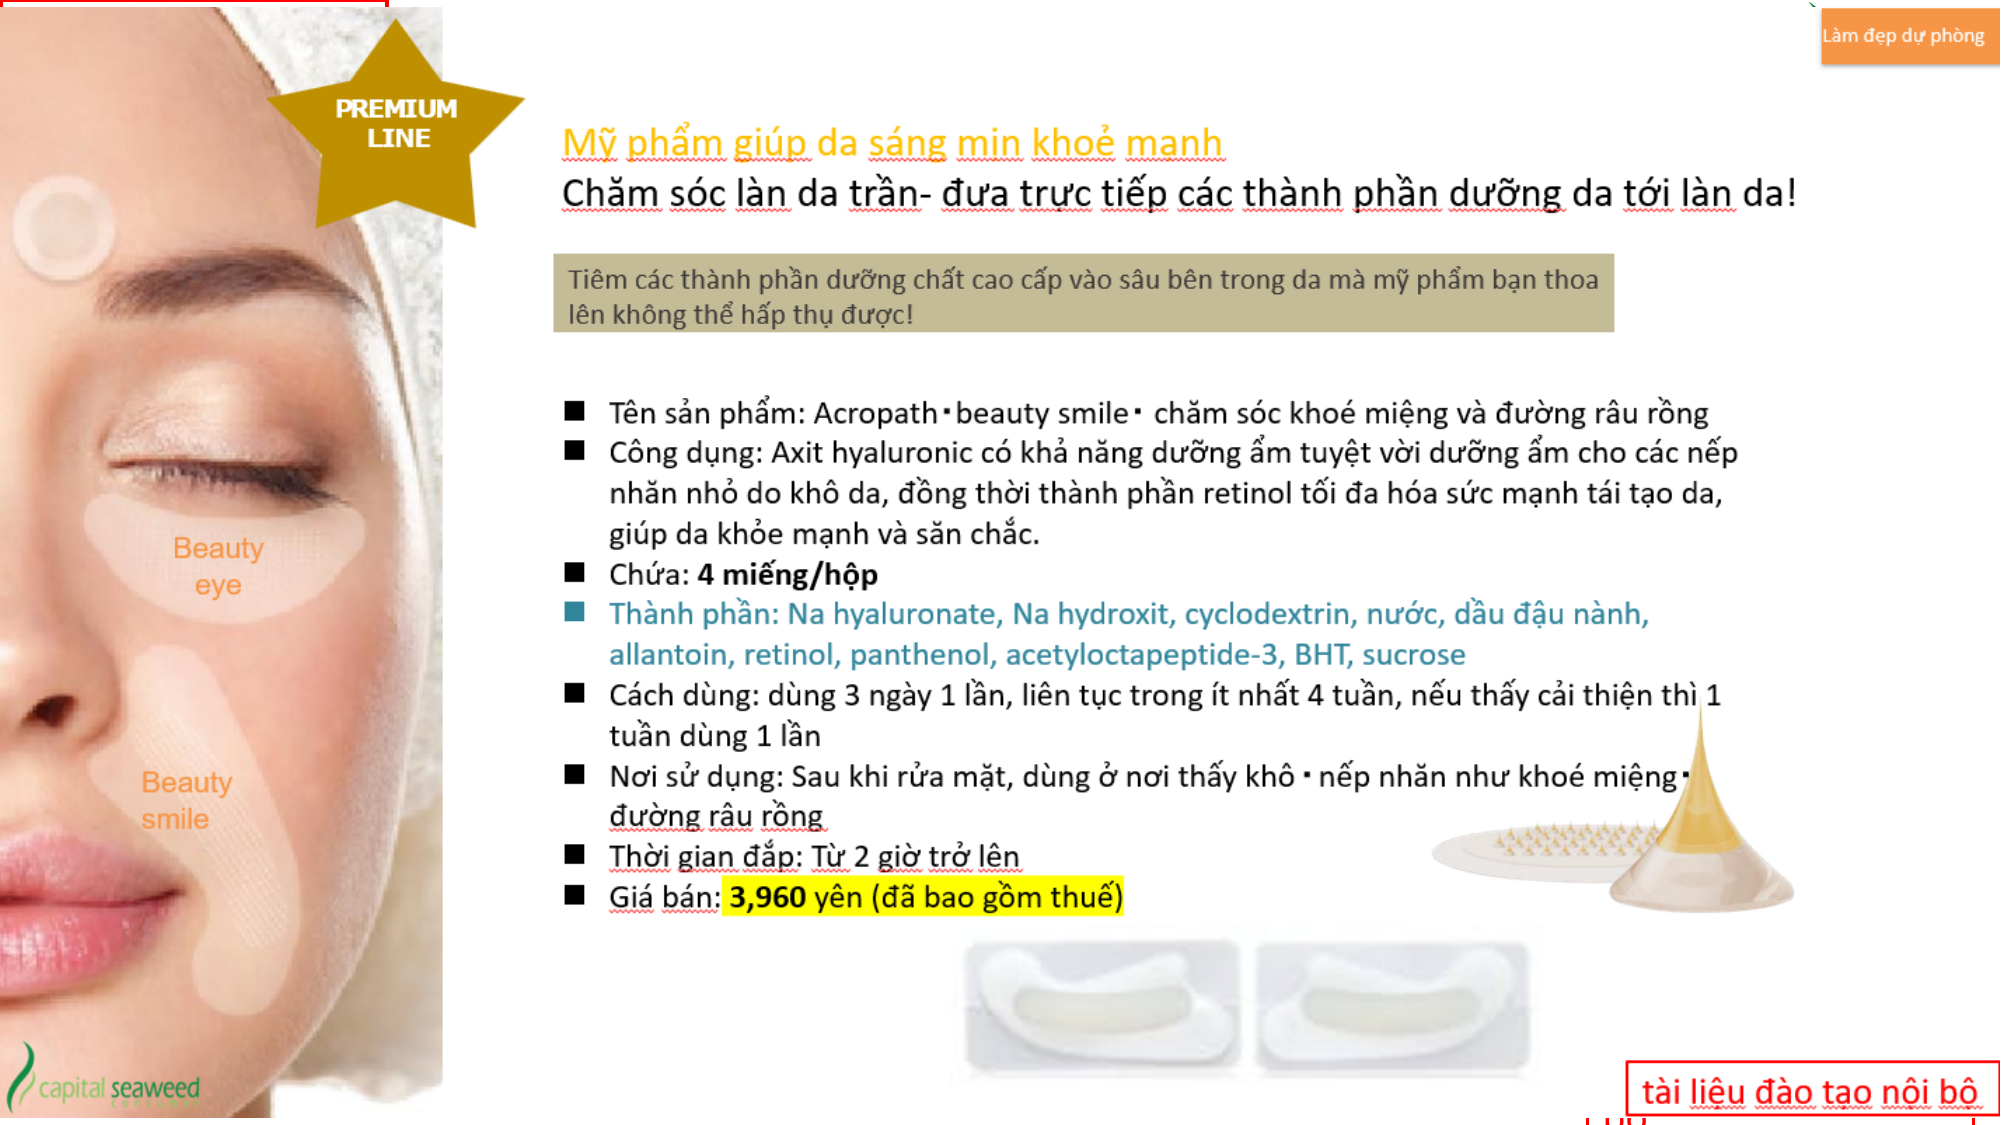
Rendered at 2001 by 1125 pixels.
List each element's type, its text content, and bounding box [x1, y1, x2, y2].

text_box tài liệu đào tạo nội bộ [1, 0, 388, 4]
picture [0, 0, 2000, 1118]
